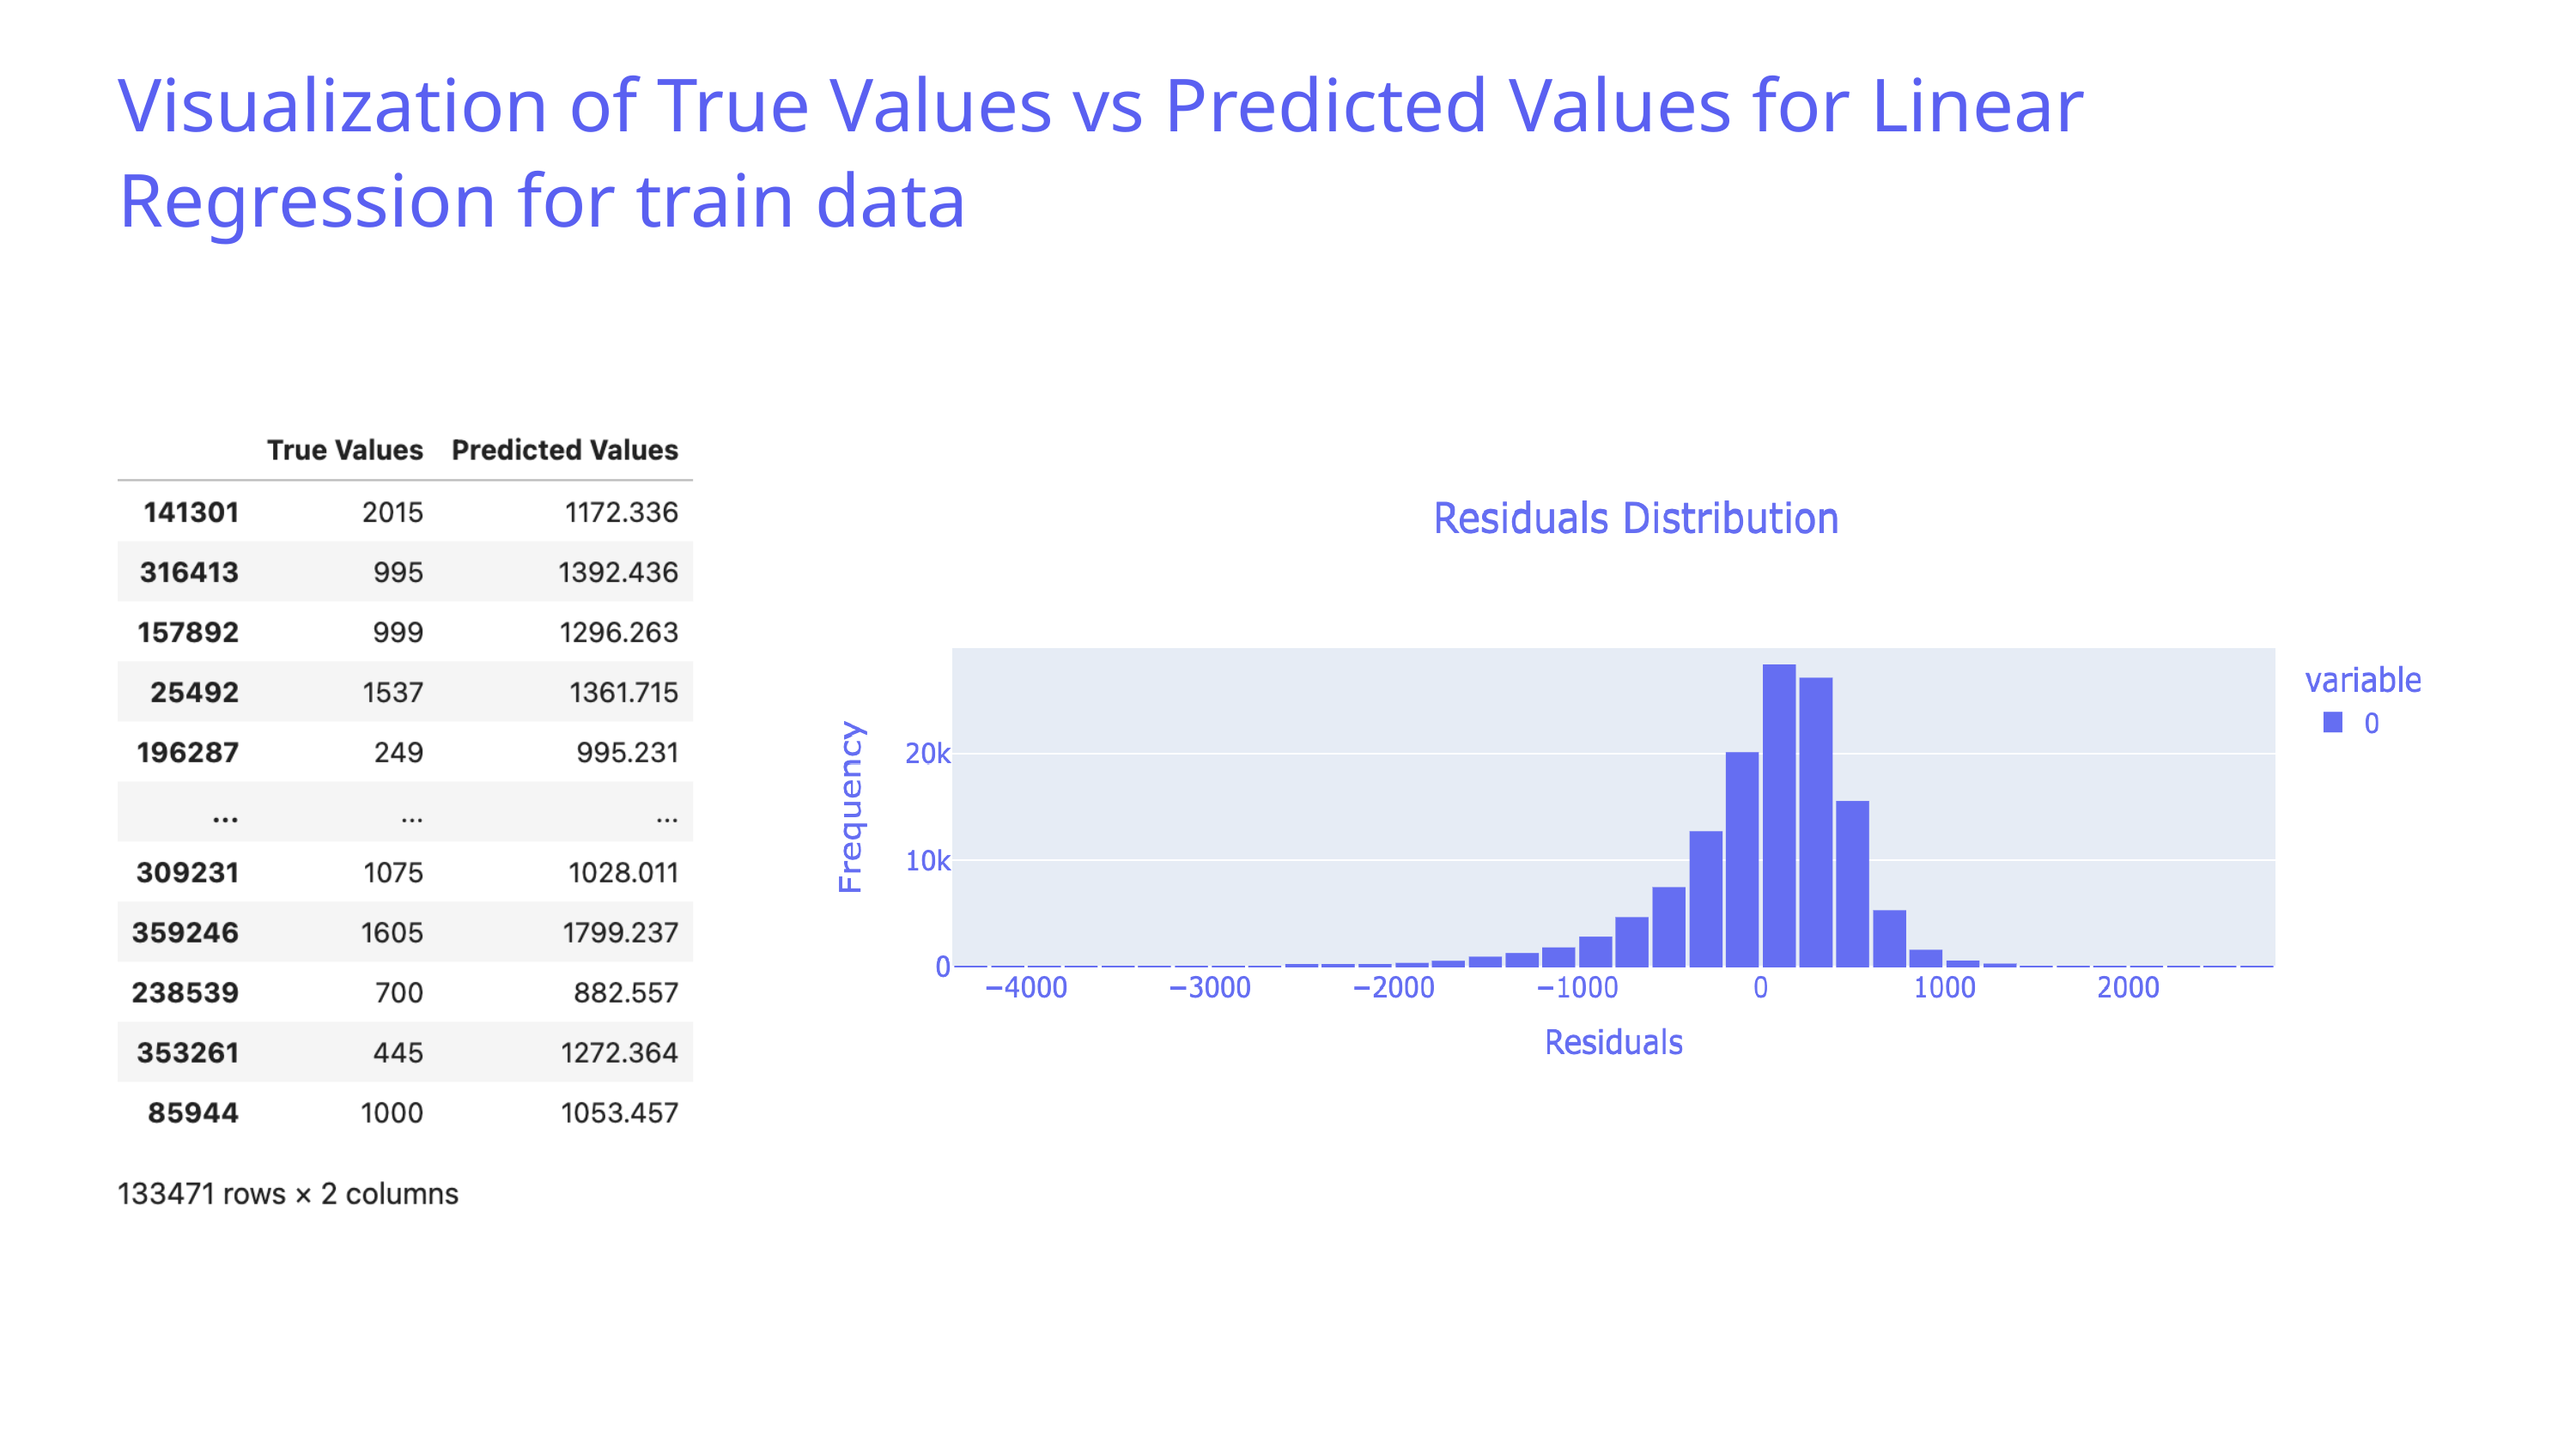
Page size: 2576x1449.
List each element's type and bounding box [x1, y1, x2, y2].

picture [118, 417, 784, 1235]
text_box [118, 51, 2284, 417]
picture [826, 484, 2437, 1100]
